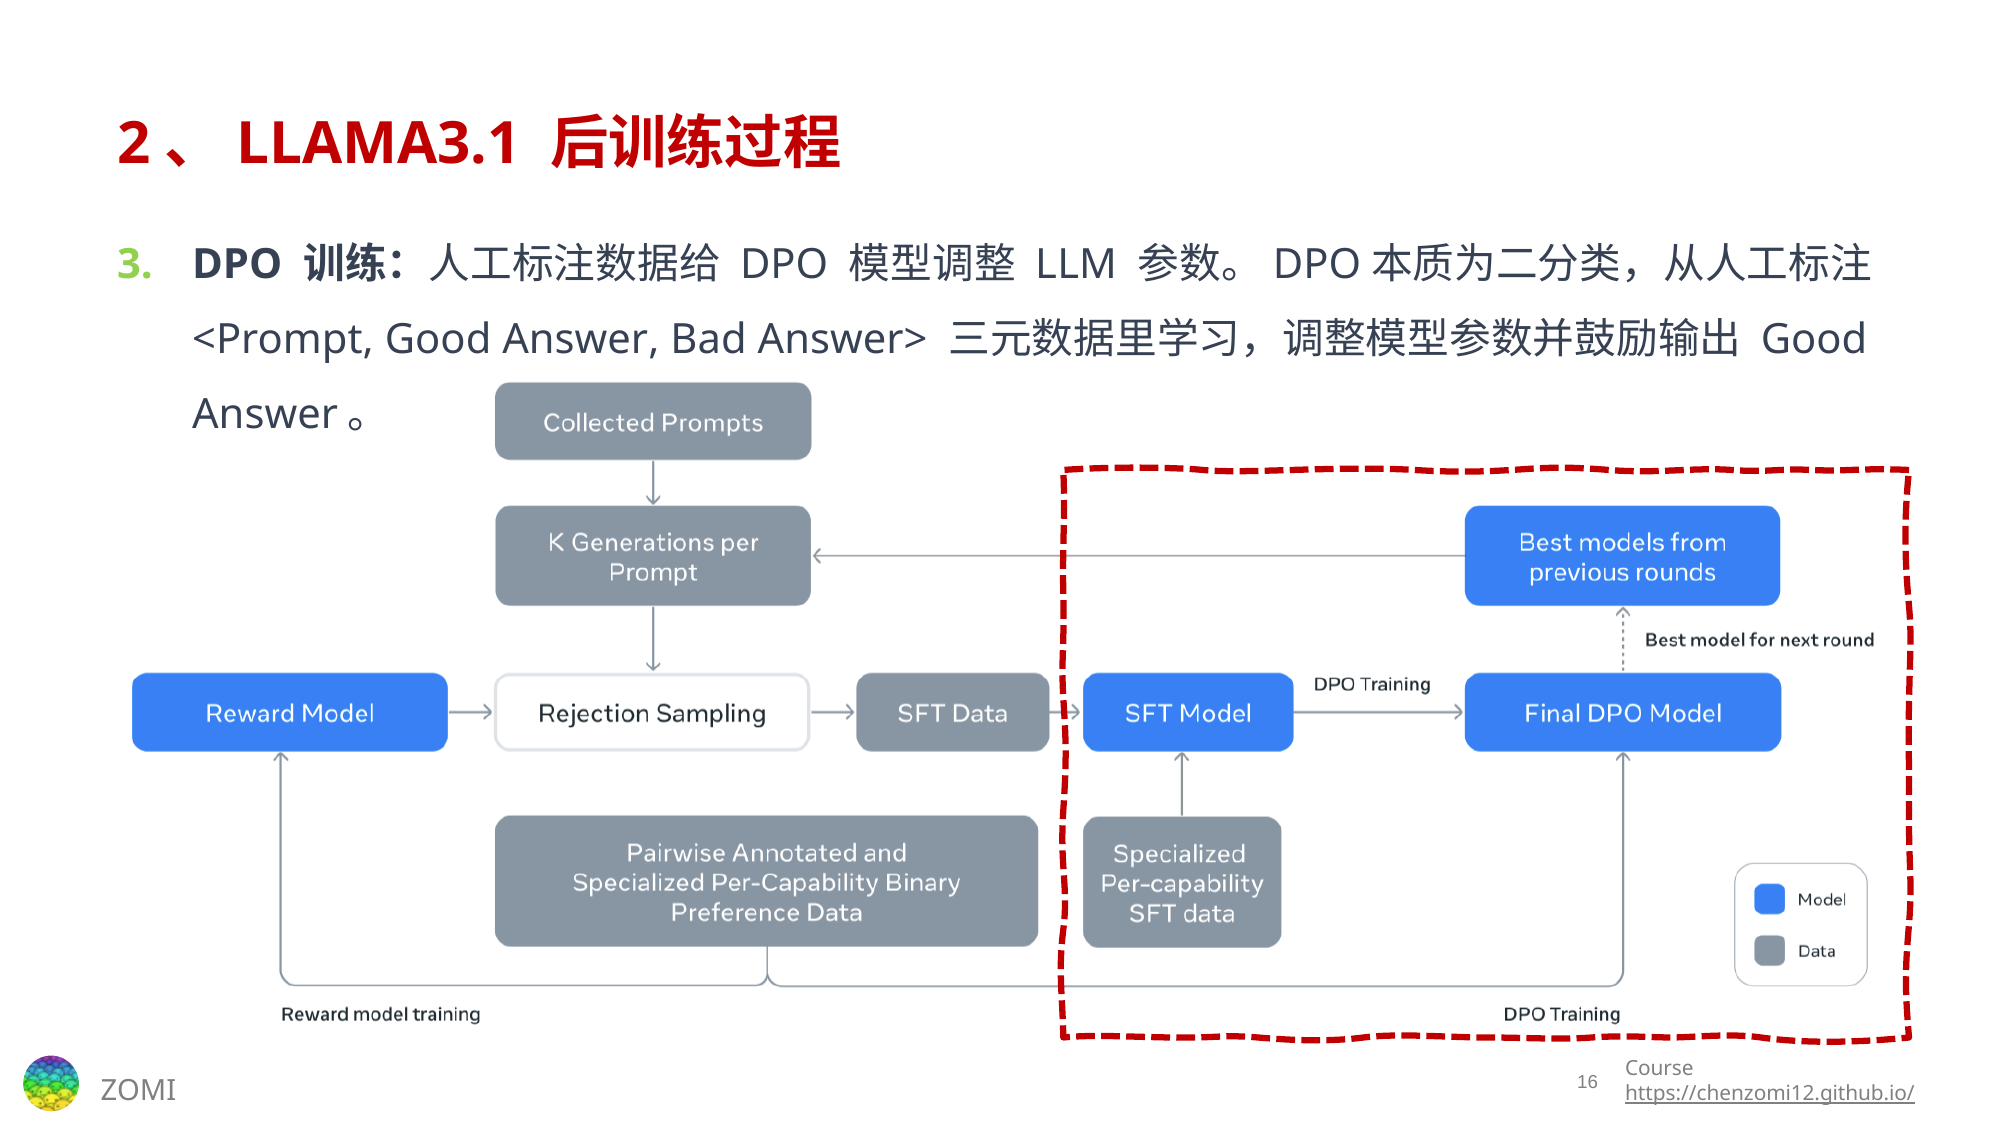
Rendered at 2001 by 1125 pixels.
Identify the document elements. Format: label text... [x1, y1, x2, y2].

picture [84, 347, 1916, 1059]
picture [24, 1056, 78, 1111]
title 2、LLAMA3.1 后训练过程 [102, 91, 1901, 189]
list DPO 训练：人工标注数据给 DPO 模型调整 LLM 参数。DPO本质为二分类，从人工标注 <Prompt, Good Answer, Bad Answer> 三元数据里学习，调整模型参数并鼓励输出 Good Answer。 [102, 204, 1901, 344]
